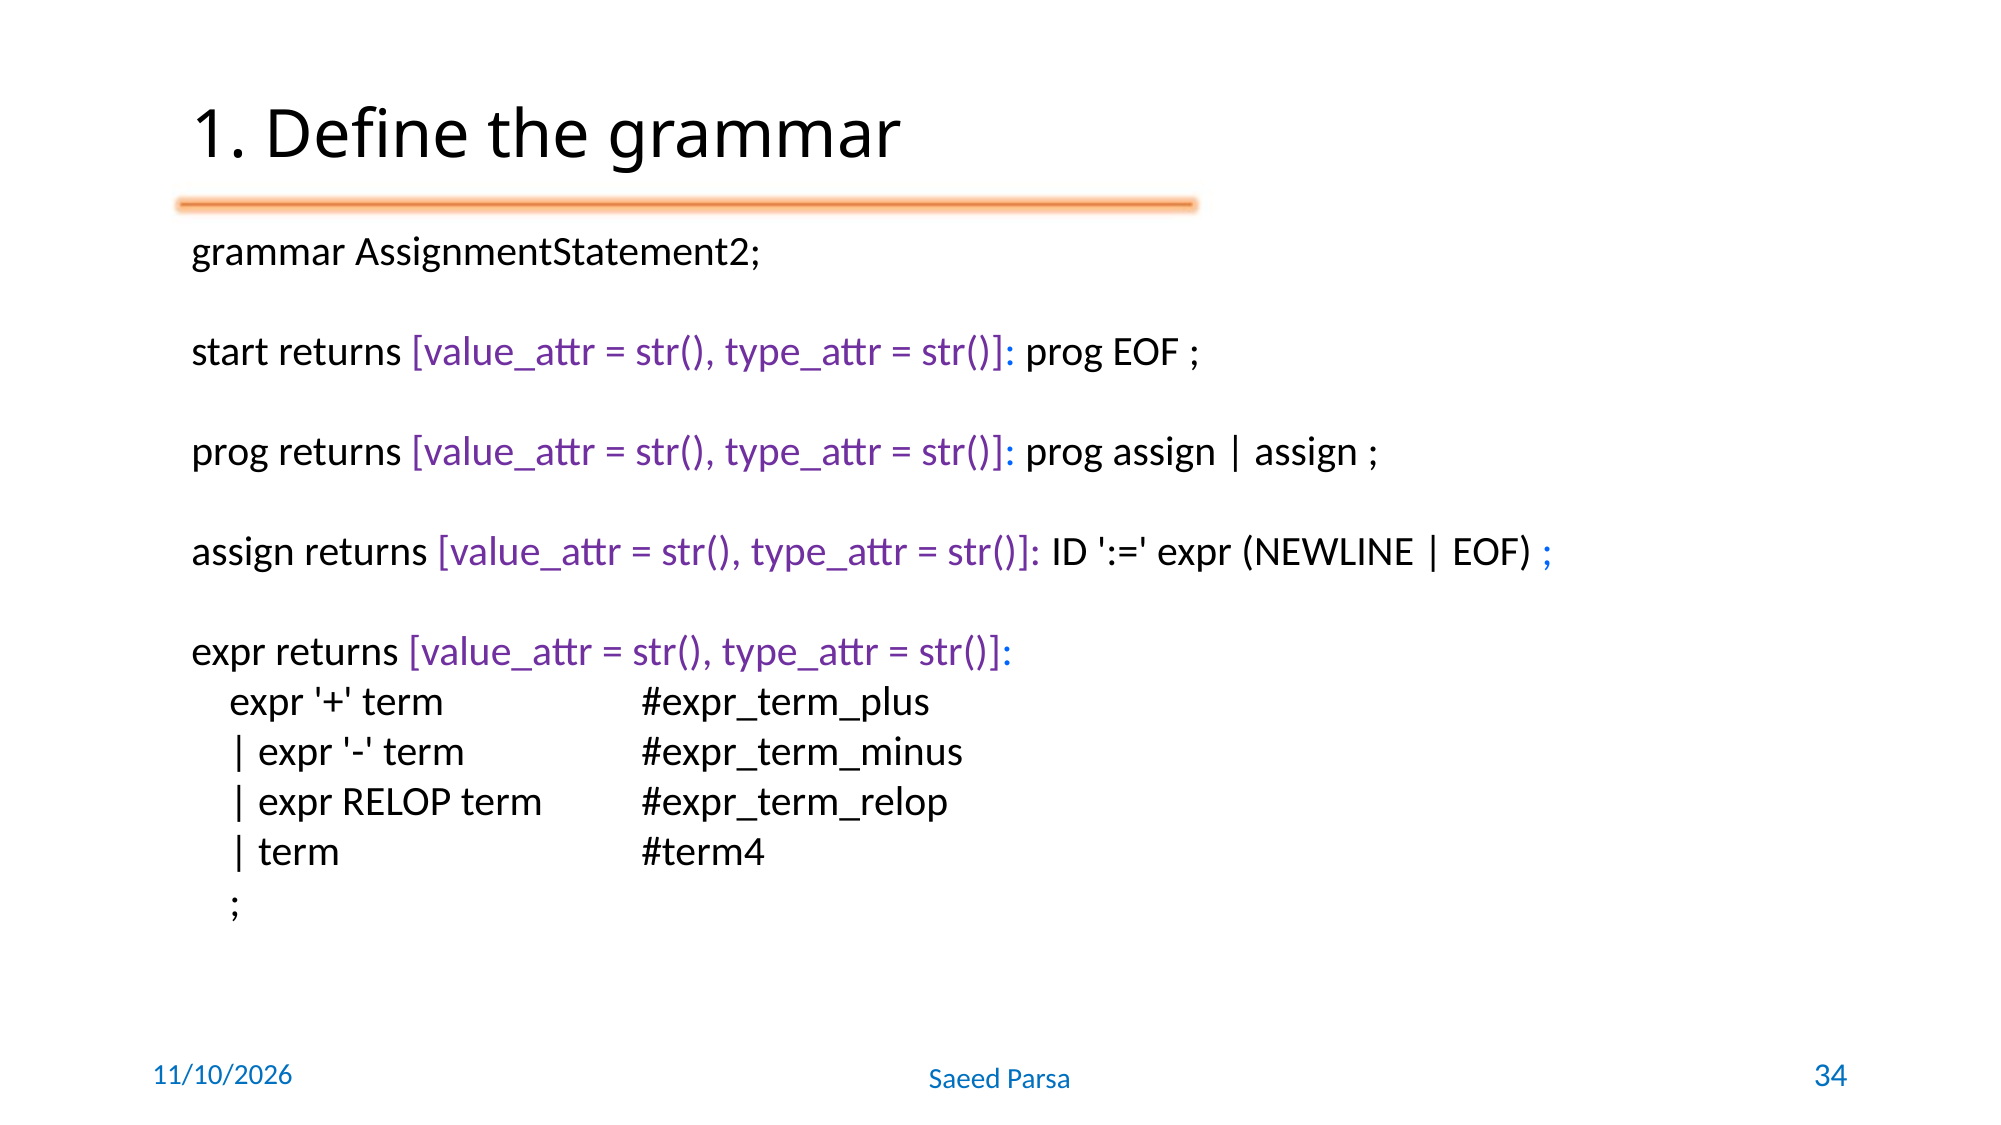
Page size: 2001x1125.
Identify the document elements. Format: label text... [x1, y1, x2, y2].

picture [152, 181, 1213, 238]
text_box 1. Define the grammar [176, 92, 1592, 181]
text_box grammar AssignmentStatement2; start returns [value_attr = str(), type_attr = str()]: prog EOF ; prog returns [value_attr = str(), type_attr = str()]: prog assign | assign ; assign returns [value_attr = str(), type_attr = str()]: ID ':=' expr (NEWLINE | EOF) ; expr returns [value_attr = str(), type_attr = str()]: expr '+' term #expr_term_plus | expr '-' term #expr_term_minus | expr RELOP term #expr_term_relop | term #term4 ; [176, 216, 1788, 932]
footer Saeed Parsa [587, 1042, 1413, 1111]
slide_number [137, 1042, 587, 1103]
slide_number 34 [1412, 1042, 1863, 1103]
